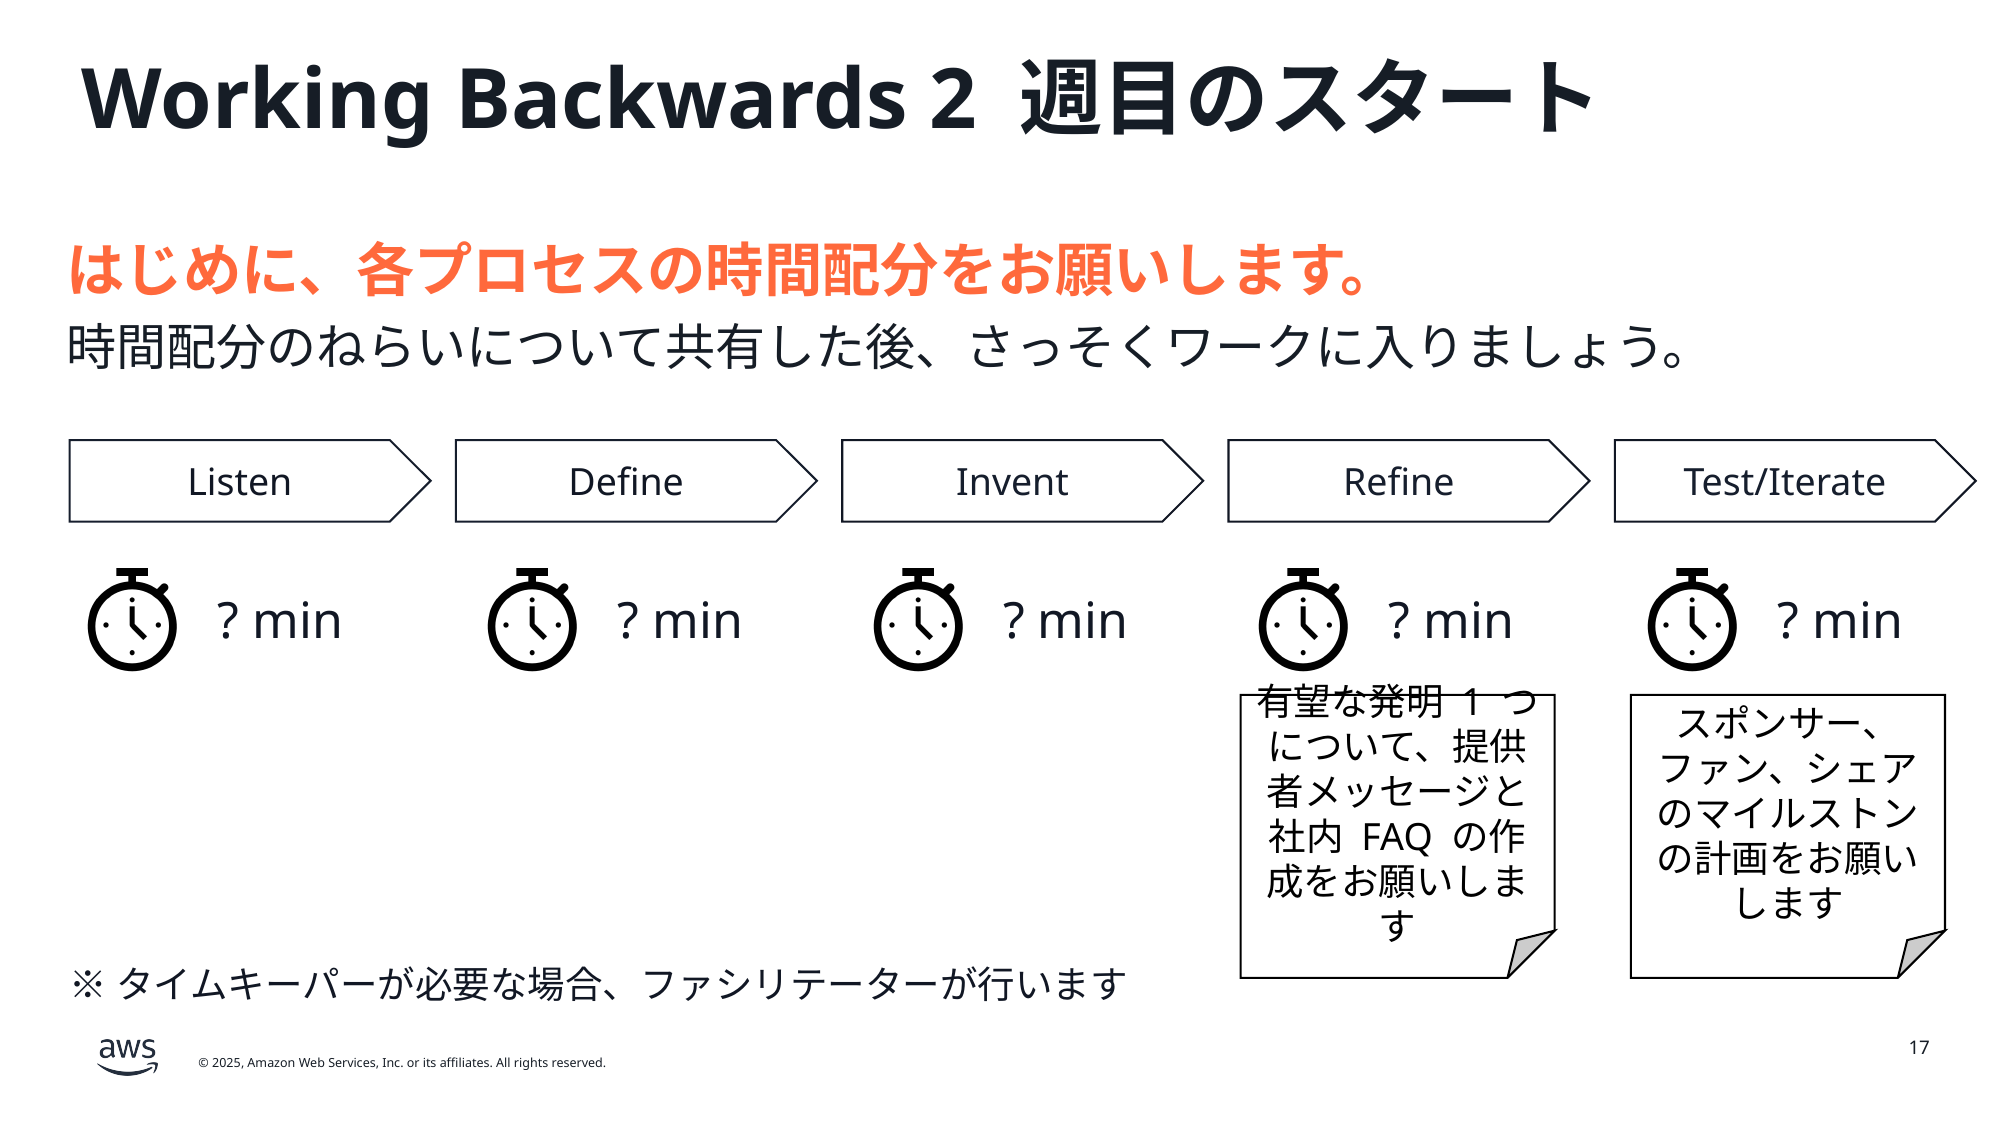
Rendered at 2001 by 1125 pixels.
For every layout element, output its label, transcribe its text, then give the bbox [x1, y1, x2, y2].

picture [1629, 556, 1755, 683]
text_box ? min [1755, 581, 1944, 657]
picture [1240, 556, 1366, 683]
slide_number 17 [1495, 1018, 1945, 1079]
picture [69, 556, 195, 683]
picture [97, 1039, 158, 1076]
text_box Define [455, 440, 817, 522]
text_box ? min [1366, 581, 1555, 657]
text_box ? min [595, 581, 784, 657]
text_box Test/Iterate [1614, 440, 1976, 522]
text_box Refine [1228, 440, 1590, 522]
text_box Invent [842, 440, 1204, 522]
title Working Backwards 2 週目のスタート [66, 48, 1945, 150]
text_box 有望な発明 1 つについて、提供者メッセージと社内 FAQ の作成をお願いします [1239, 693, 1559, 979]
picture [855, 556, 981, 683]
list はじめに、各プロセスの時間配分をお願いします。 時間配分のねらいについて共有した後、さっそくワークに入りましょう。 [66, 225, 1945, 458]
text_box Listen [69, 440, 431, 522]
text_box ? min [195, 581, 384, 657]
text_box ? min [981, 581, 1170, 657]
text_box スポンサー、ファン、シェアのマイルストンの計画をお願いします [1629, 693, 1949, 979]
picture [469, 556, 595, 683]
text_box ※タイムキーパーが必要な場合、ファシリテーターが行います [69, 953, 1944, 1013]
